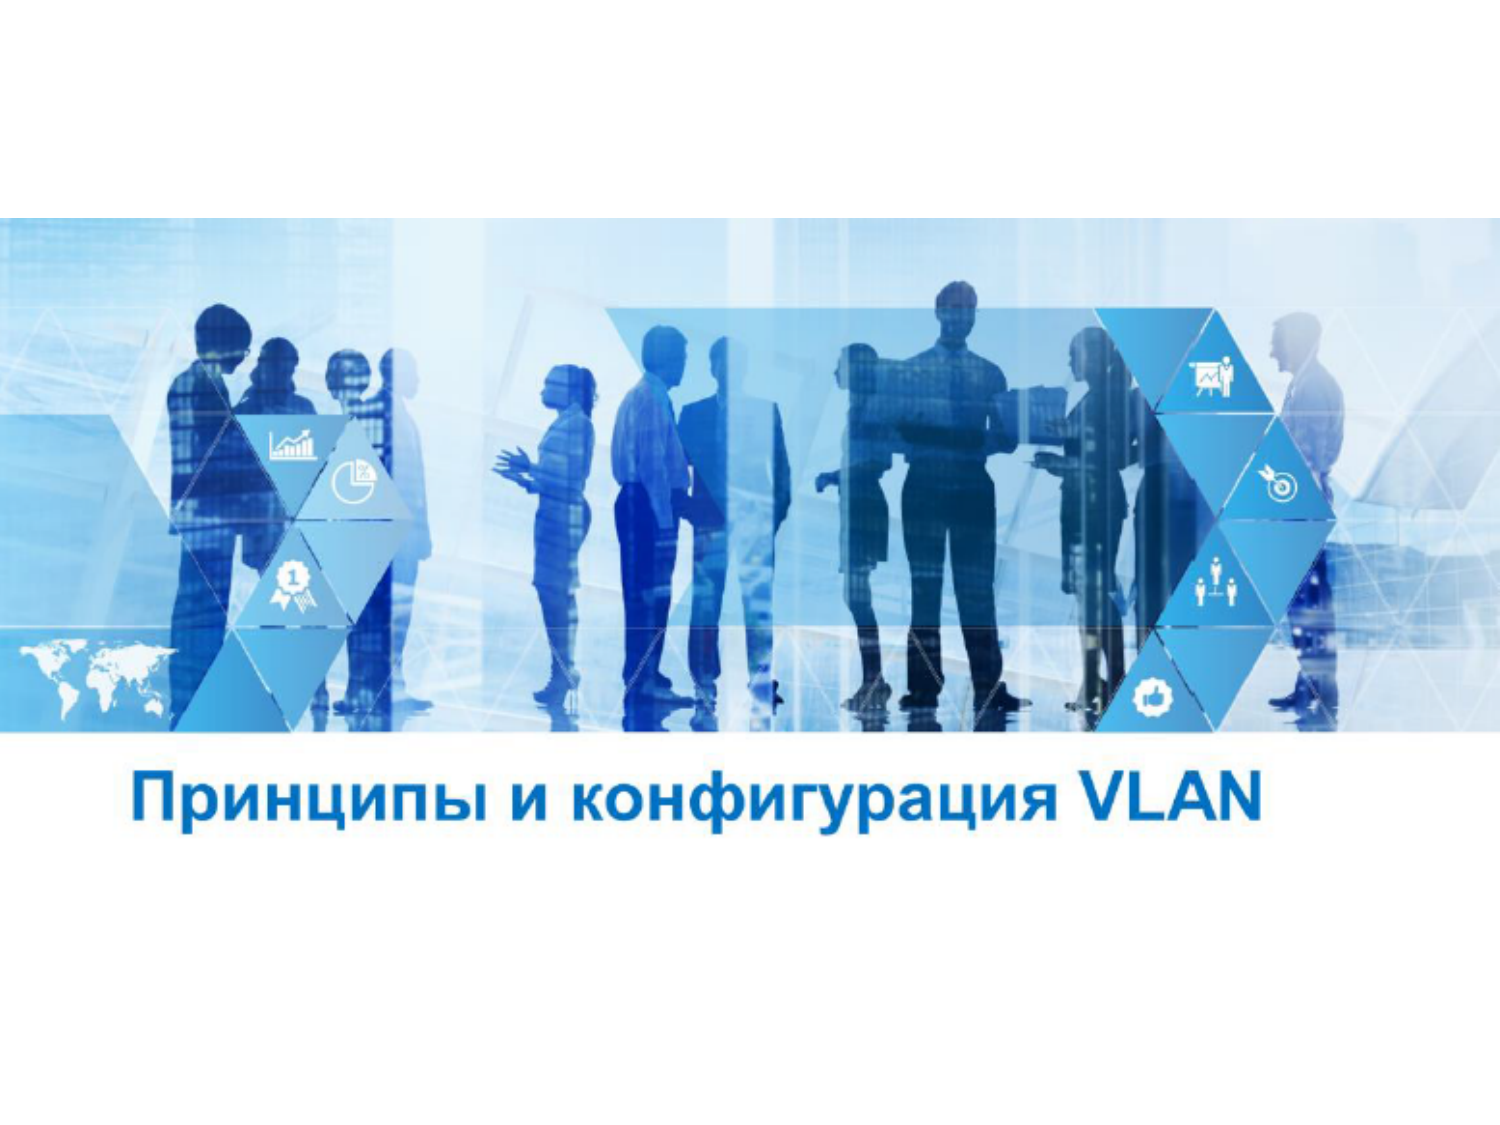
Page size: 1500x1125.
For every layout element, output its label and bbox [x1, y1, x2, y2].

list [0, 218, 1500, 852]
